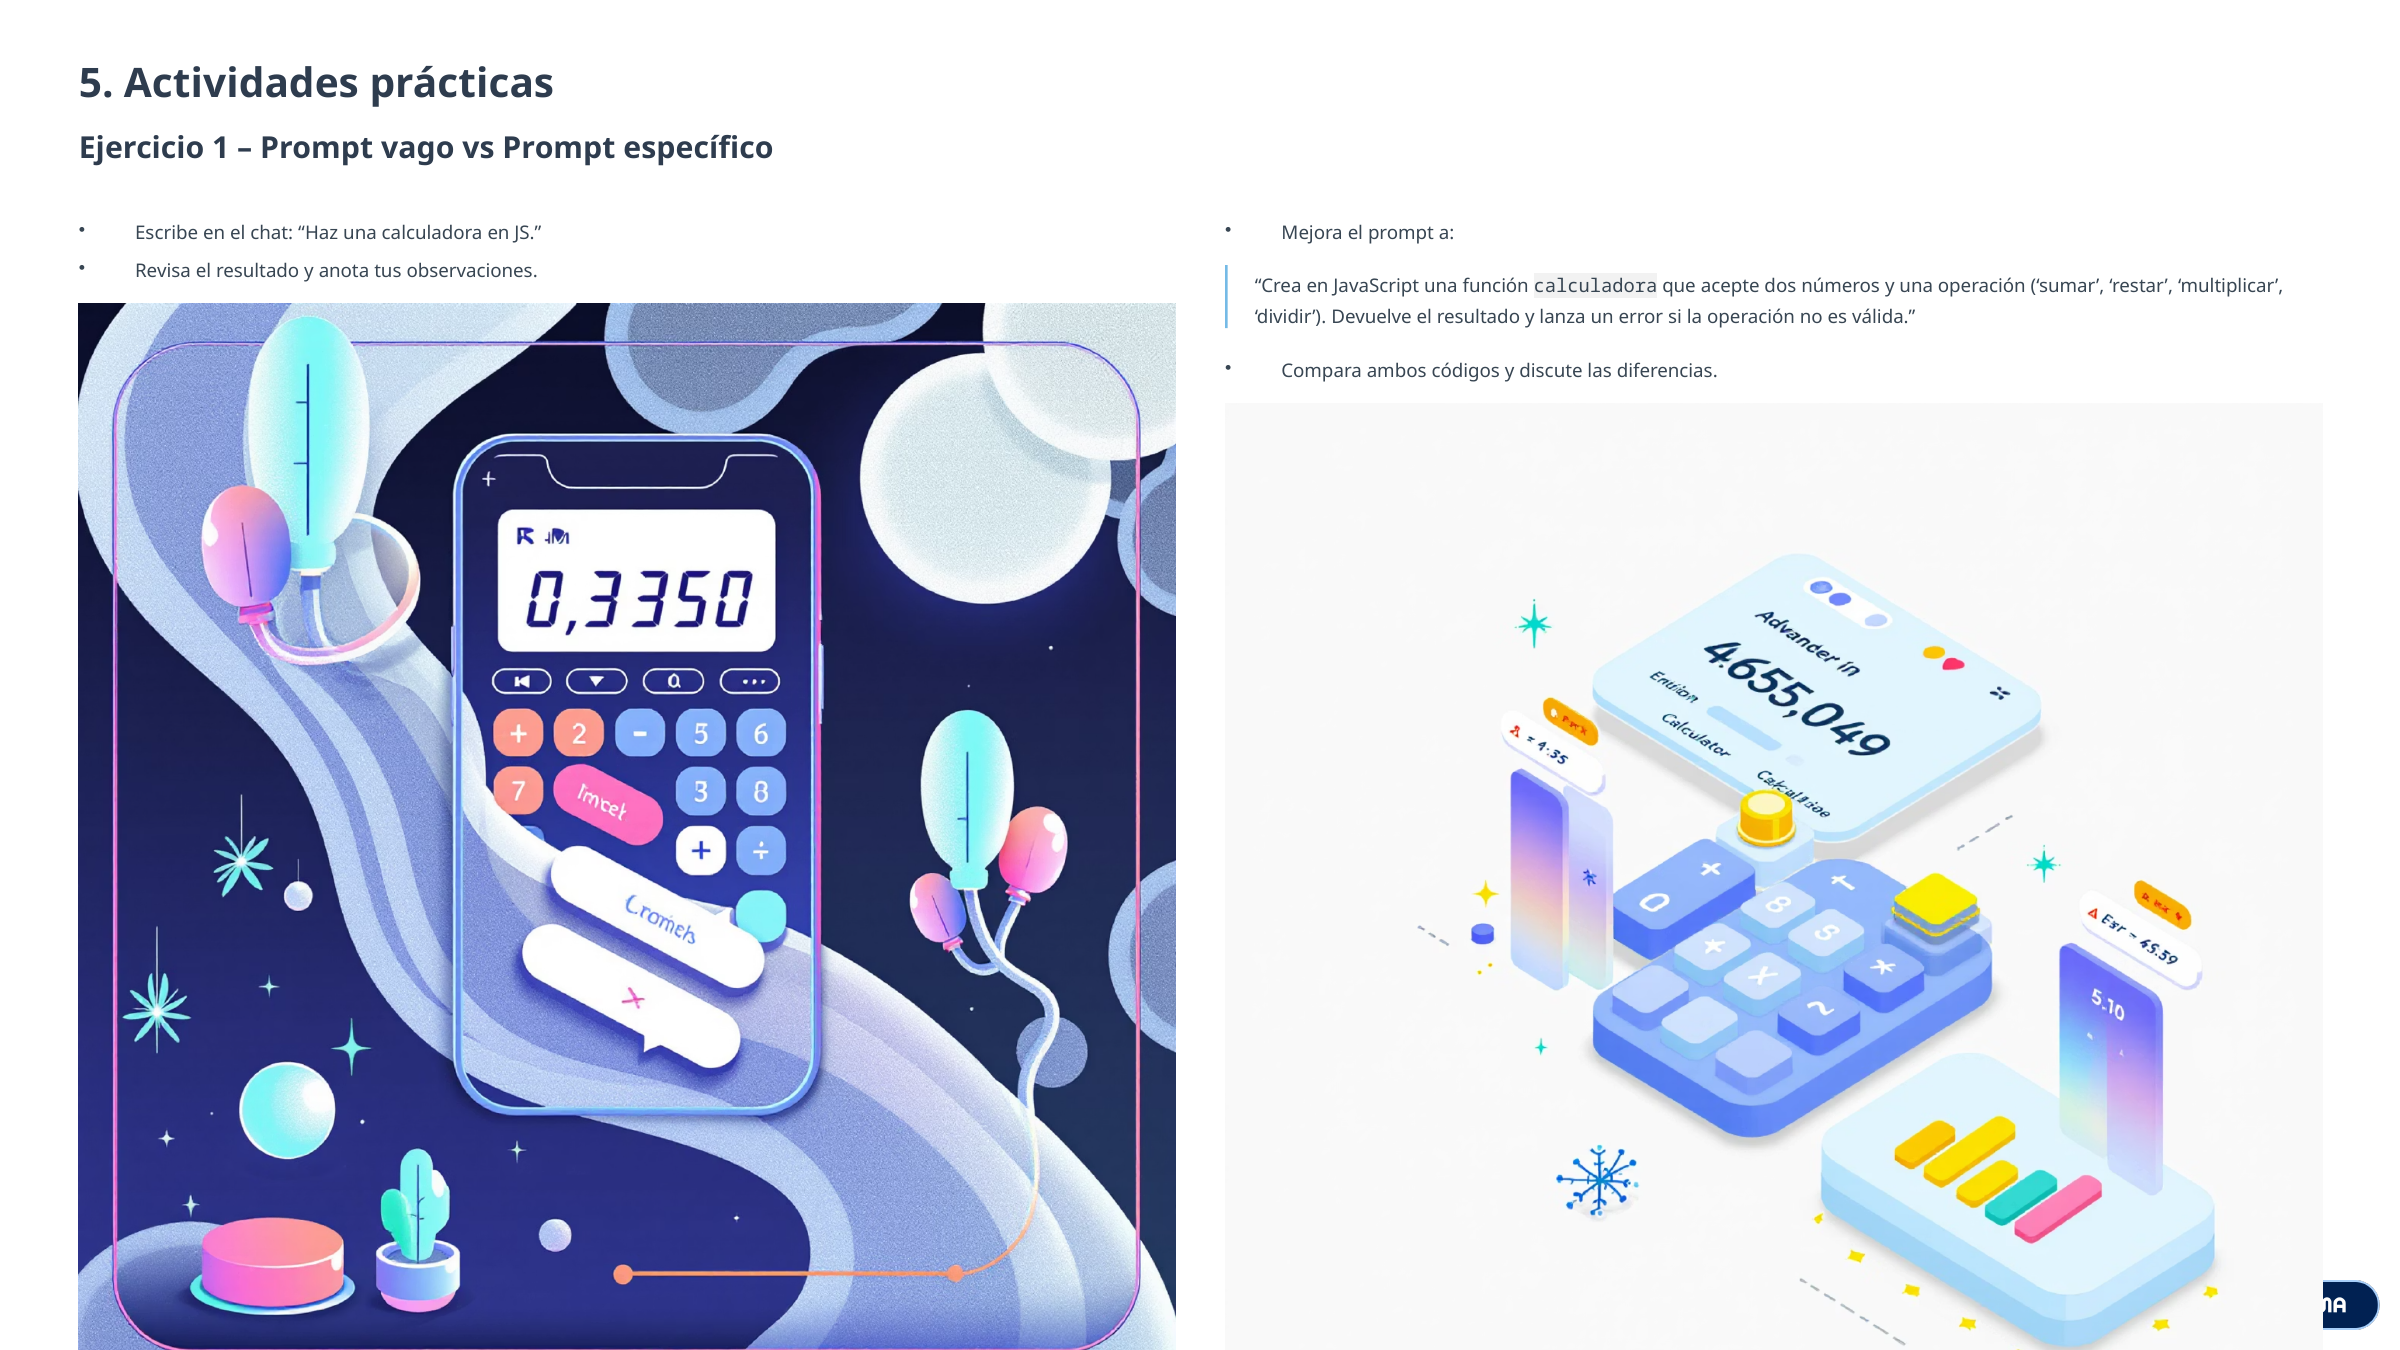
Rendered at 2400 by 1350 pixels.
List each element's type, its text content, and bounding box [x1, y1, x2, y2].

text_box Ejercicio 1 – Prompt vago vs Prompt específico [78, 125, 717, 165]
text_box Compara ambos códigos y discute las diferencias. [1225, 350, 2323, 382]
text_box Revisa el resultado y anota tus observaciones. [78, 249, 1176, 282]
picture [1225, 403, 2389, 1350]
picture [78, 303, 1176, 1350]
text_box “Crea en JavaScript una función calculadora que acepte dos números y una operación (‘sumar’, ‘restar’, ‘multiplicar’, ‘dividir’). Devuelve el resultado y lanza un error si la operación no es válida.” [1254, 265, 2323, 329]
text_box Mejora el prompt a: [1225, 211, 2323, 244]
text_box Escribe en el chat: “Haz una calculadora en JS.” [78, 211, 1176, 244]
text_box 5. Actividades prácticas [78, 54, 523, 106]
